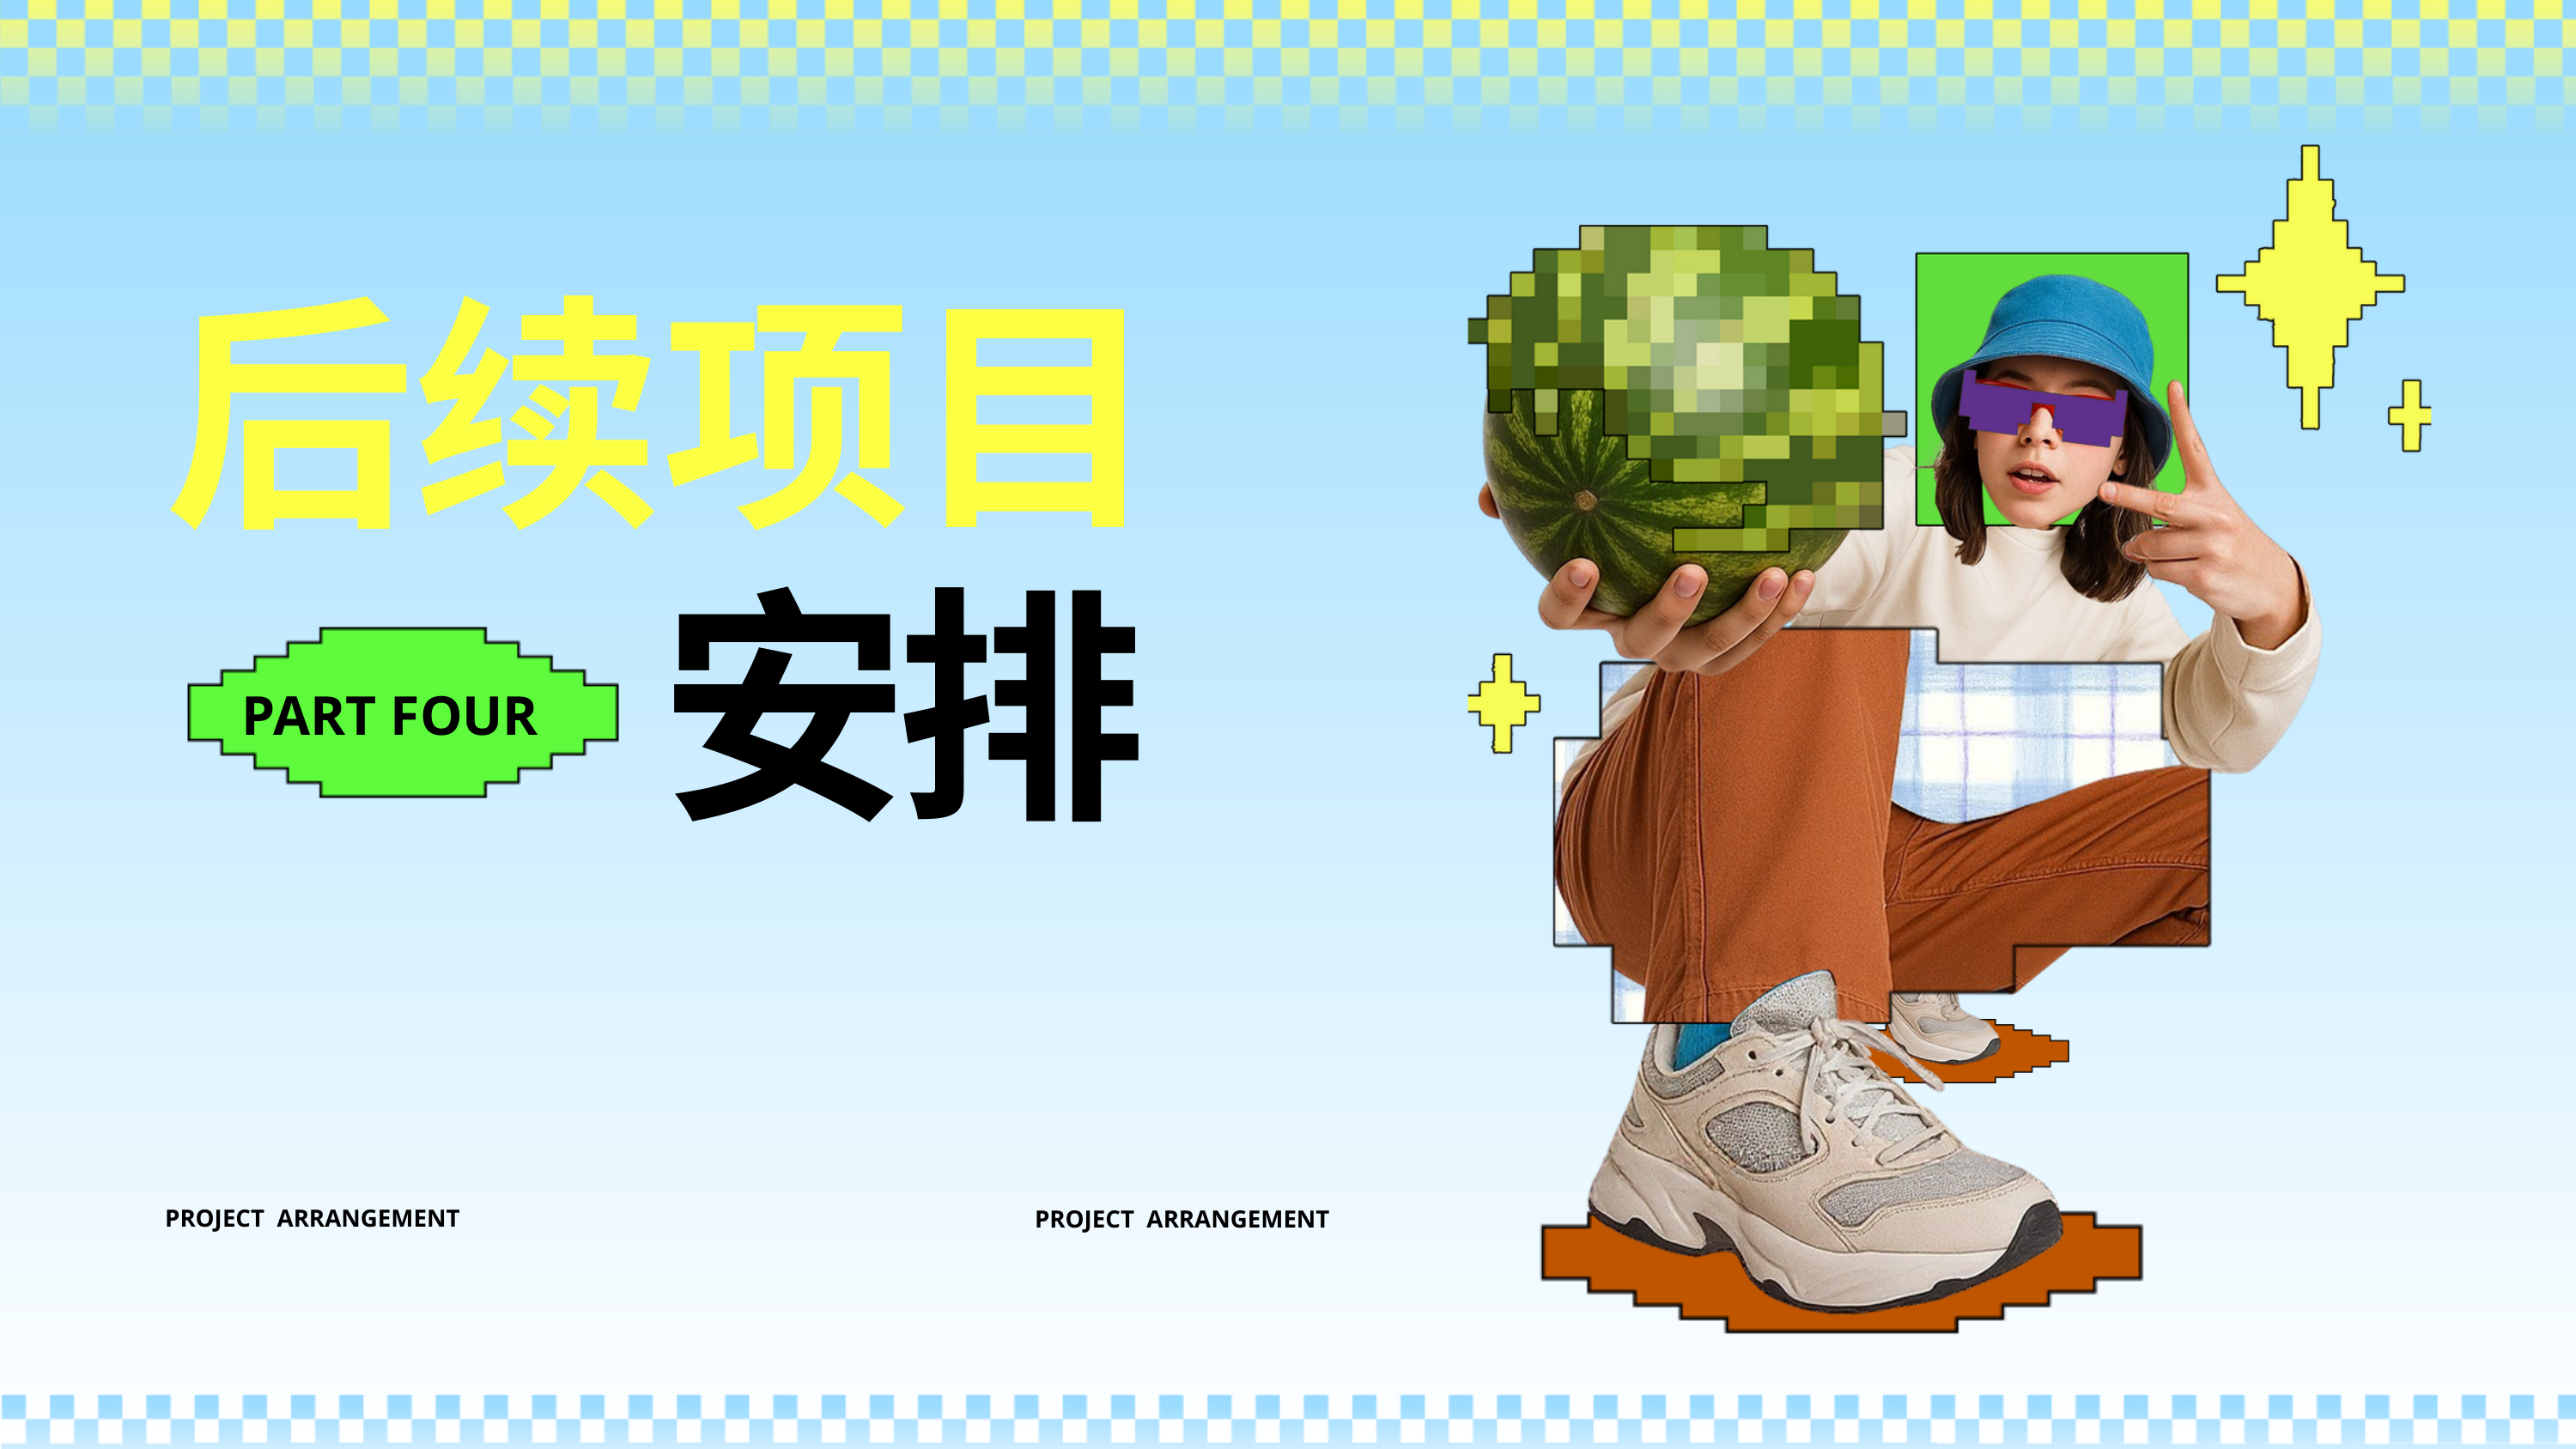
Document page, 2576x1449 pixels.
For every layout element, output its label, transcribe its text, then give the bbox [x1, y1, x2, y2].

text_box [1538, 1315, 2146, 1338]
text_box [186, 626, 621, 803]
text_box PROJECT ARRANGEMENT [164, 1203, 535, 1233]
text_box [1467, 144, 2432, 1315]
text_box 后续项目 [164, 208, 1306, 558]
text_box [0, 0, 2576, 135]
text_box PROJECT ARRANGEMENT [1035, 1203, 1370, 1233]
text_box [0, 1392, 2576, 1449]
text_box 安排 [659, 500, 1539, 850]
text_box PART FOUR [241, 689, 675, 746]
